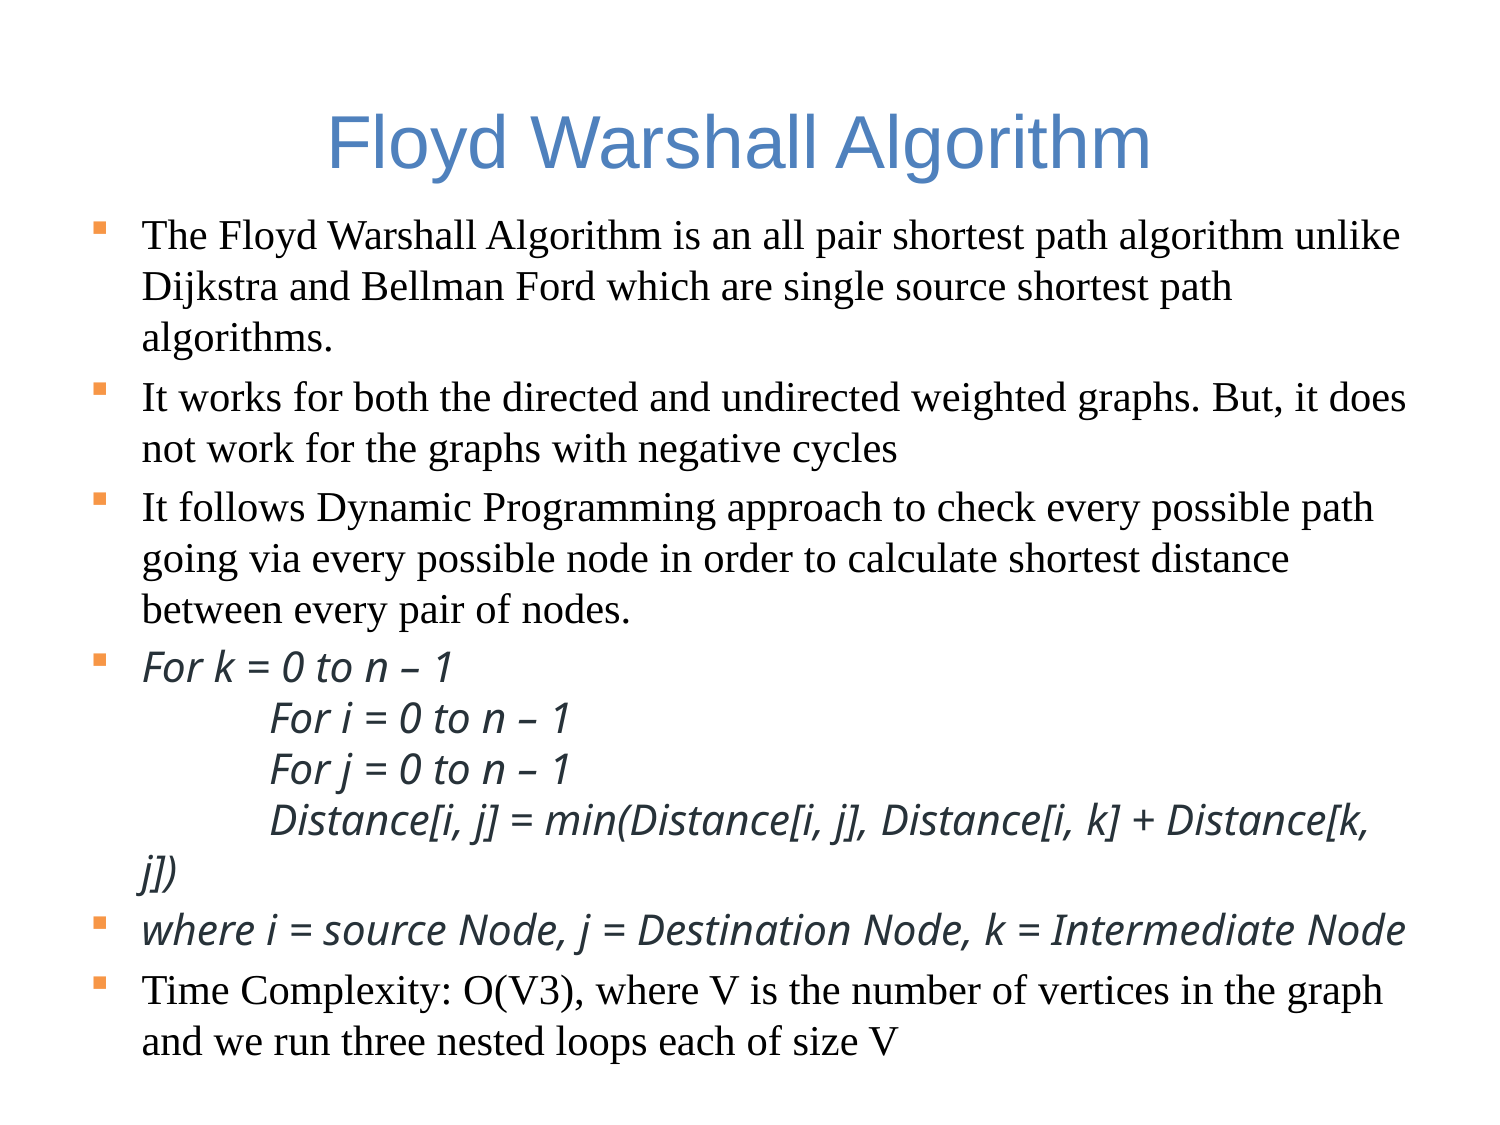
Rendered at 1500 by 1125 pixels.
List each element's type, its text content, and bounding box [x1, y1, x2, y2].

title Floyd Warshall Algorithm [75, 45, 1425, 200]
list The Floyd Warshall Algorithm is an all pair shortest path algorithm unlike Dijkstra and Bellman Ford which are single source shortest path algorithms. It works for both the directed and undirected weighted graphs. But, it does not work for the graphs with negative cycles It follows Dynamic Programming approach to check every possible path going via every possible node in order to calculate shortest distance between every pair of nodes. For k = 0 to n – 1 For i = 0 to n – 1 For j = 0 to n – 1 Distance[i, j] = min(Distance[i, j], Distance[i, k] + Distance[k, j]) where i = source Node, j = Destination Node, k = Intermediate Node Time Complexity: O(V3), where V is the number of vertices in the graph and we run three nested loops each of size V [75, 200, 1425, 1093]
